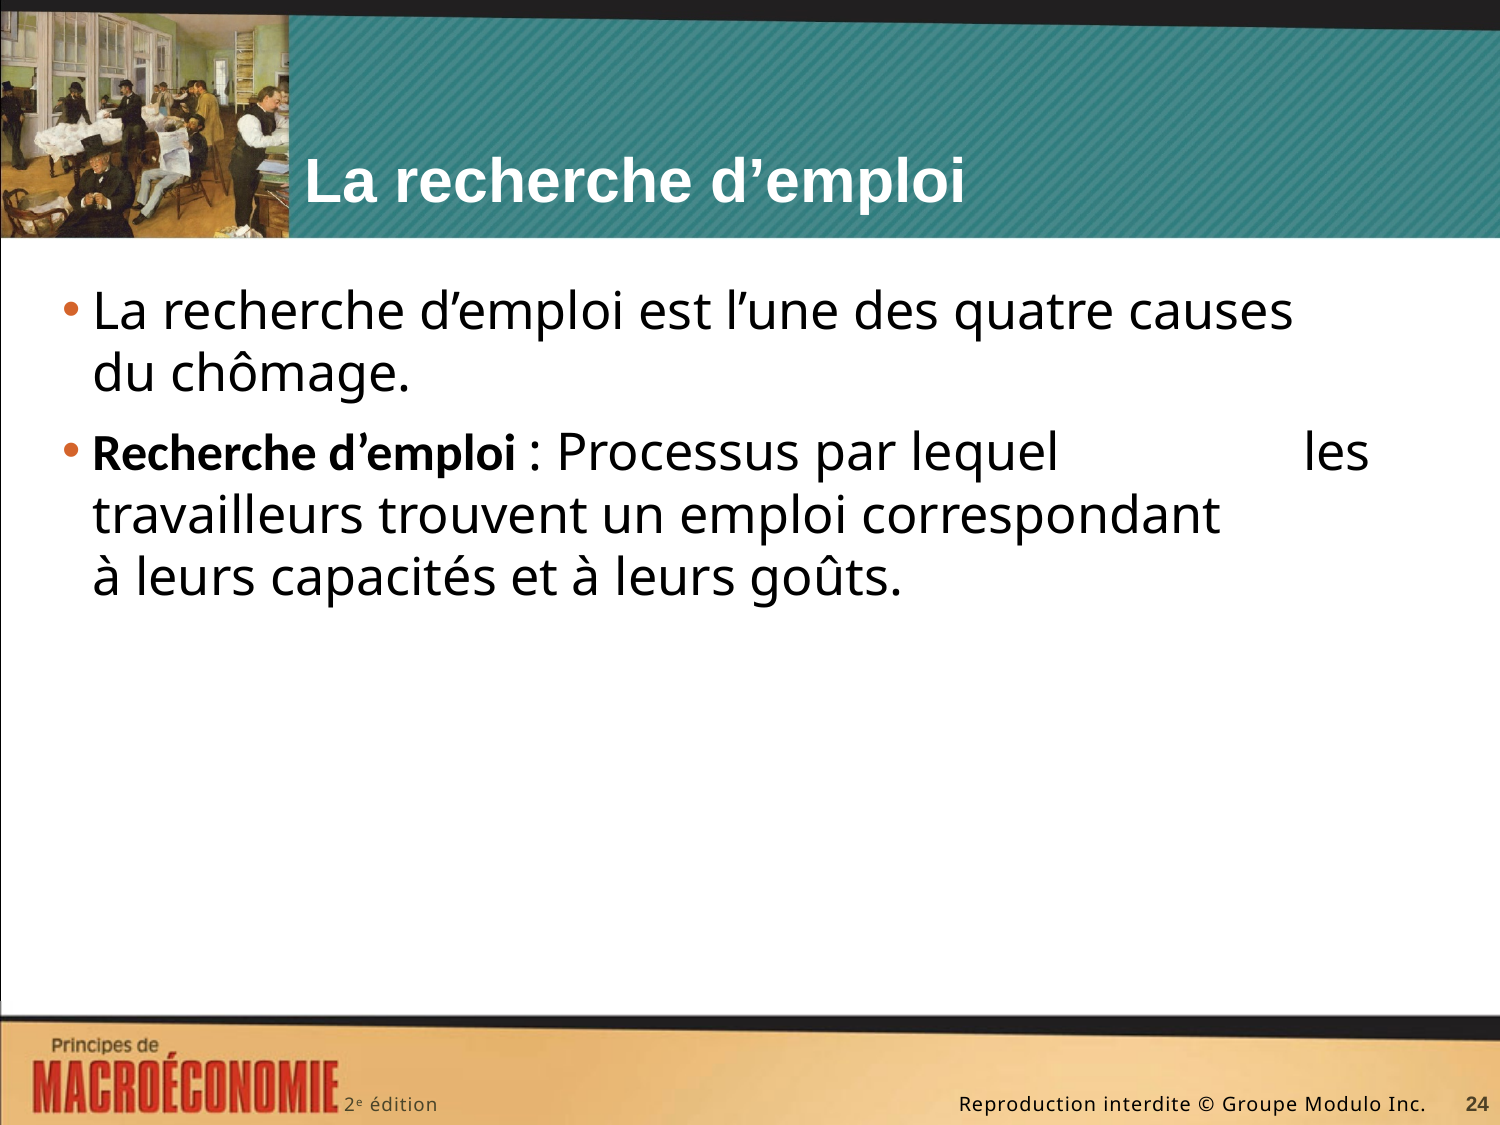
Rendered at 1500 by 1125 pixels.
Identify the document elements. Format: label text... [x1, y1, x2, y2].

slide_number 24 [1417, 1070, 1489, 1125]
list La recherche d’emploi est l’une des quatre causes du chômage. Recherche d’emploi : Processus par lequel les travailleurs trouvent un emploi correspondant à leurs capacités et à leurs goûts. [17, 269, 1431, 1000]
picture [0, 0, 1500, 1125]
title La recherche d’emploi [304, 32, 1431, 223]
picture [1412, 1102, 1417, 1110]
